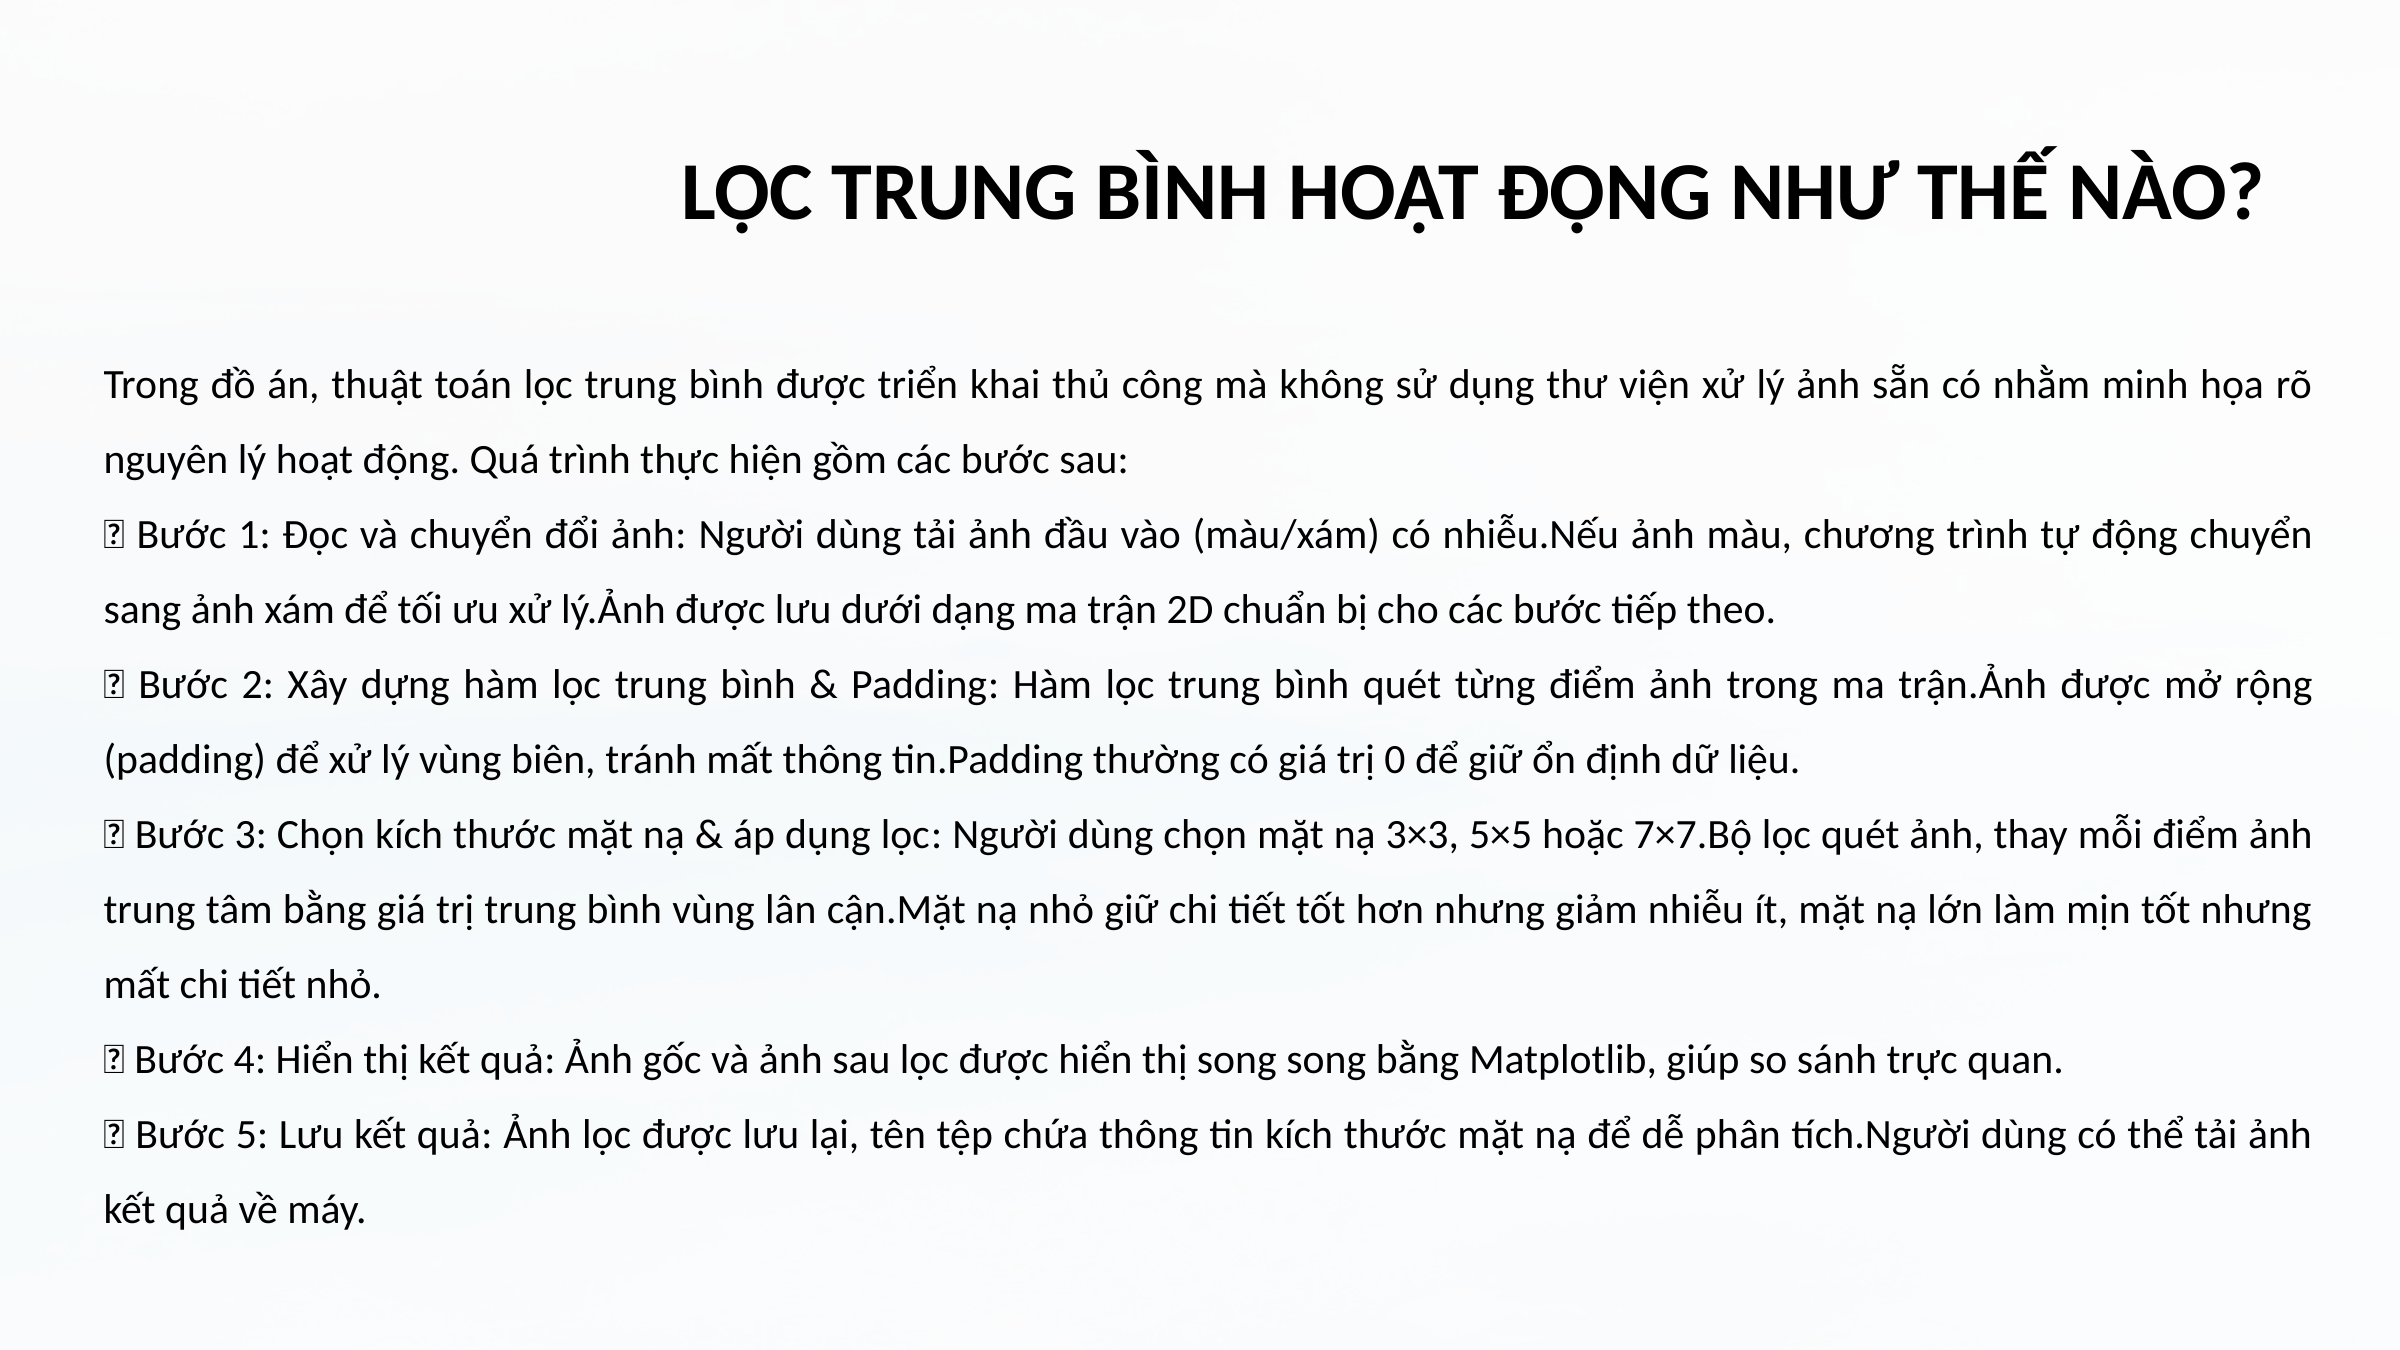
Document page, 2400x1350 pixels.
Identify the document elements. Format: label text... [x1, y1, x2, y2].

text_box Trong đồ án, thuật toán lọc trung bình được triển khai thủ công mà không sử dụng thư viện xử lý ảnh sẵn có nhằm minh họa rõ nguyên lý hoạt động. Quá trình thực hiện gồm các bước sau: 🔹 Bước 1: Đọc và chuyển đổi ảnh: Người dùng tải ảnh đầu vào (màu/xám) có nhiễu.Nếu ảnh màu, chương trình tự động chuyển sang ảnh xám để tối ưu xử lý.Ảnh được lưu dưới dạng ma trận 2D chuẩn bị cho các bước tiếp theo. 🔹 Bước 2: Xây dựng hàm lọc trung bình & Padding: Hàm lọc trung bình quét từng điểm ảnh trong ma trận.Ảnh được mở rộng (padding) để xử lý vùng biên, tránh mất thông tin.Padding thường có giá trị 0 để giữ ổn định dữ liệu. 🔹 Bước 3: Chọn kích thước mặt nạ & áp dụng lọc: Người dùng chọn mặt nạ 3×3, 5×5 hoặc 7×7.Bộ lọc quét ảnh, thay mỗi điểm ảnh trung tâm bằng giá trị trung bình vùng lân cận.Mặt nạ nhỏ giữ chi tiết tốt hơn nhưng giảm nhiễu ít, mặt nạ lớn làm mịn tốt nhưng mất chi tiết nhỏ. 🔹 Bước 4: Hiển thị kết quả: Ảnh gốc và ảnh sau lọc được hiển thị song song bằng Matplotlib, giúp so sánh trực quan. 🔹 Bước 5: Lưu kết quả: Ảnh lọc được lưu lại, tên tệp chứa thông tin kích thước mặt nạ để dễ phân tích.Người dùng có thể tải ảnh kết quả về máy. [88, 324, 2329, 1240]
text_box LỌC TRUNG BÌNH HOẠT ĐỘNG NHƯ THẾ NÀO? [680, 133, 1802, 238]
